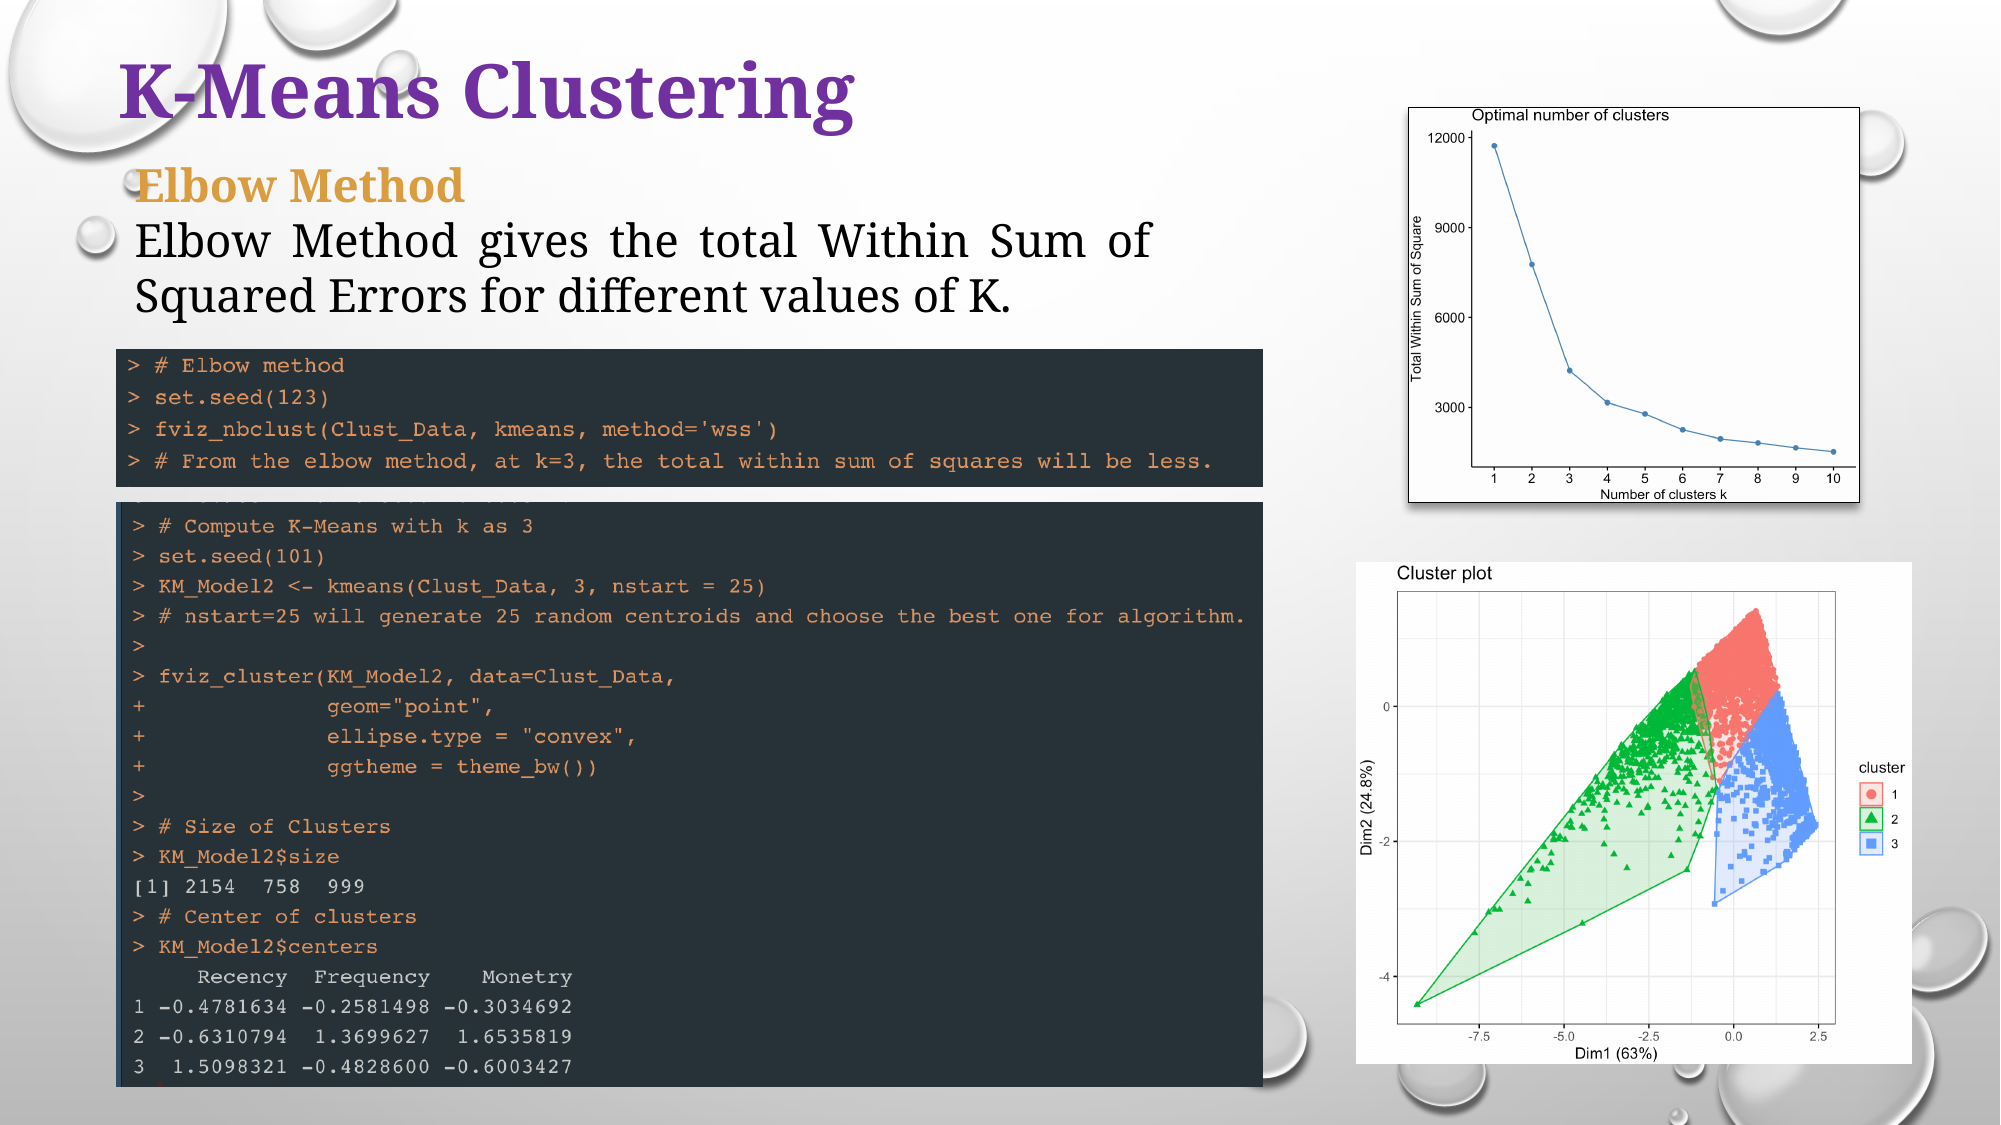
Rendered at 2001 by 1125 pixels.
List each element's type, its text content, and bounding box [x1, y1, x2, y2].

picture [0, 0, 2000, 1125]
text_box Elbow Method Elbow Method gives the total Within Sum of Squared Errors for different values of K. [119, 148, 1167, 329]
text_box K-Means Clustering [84, 35, 1536, 141]
